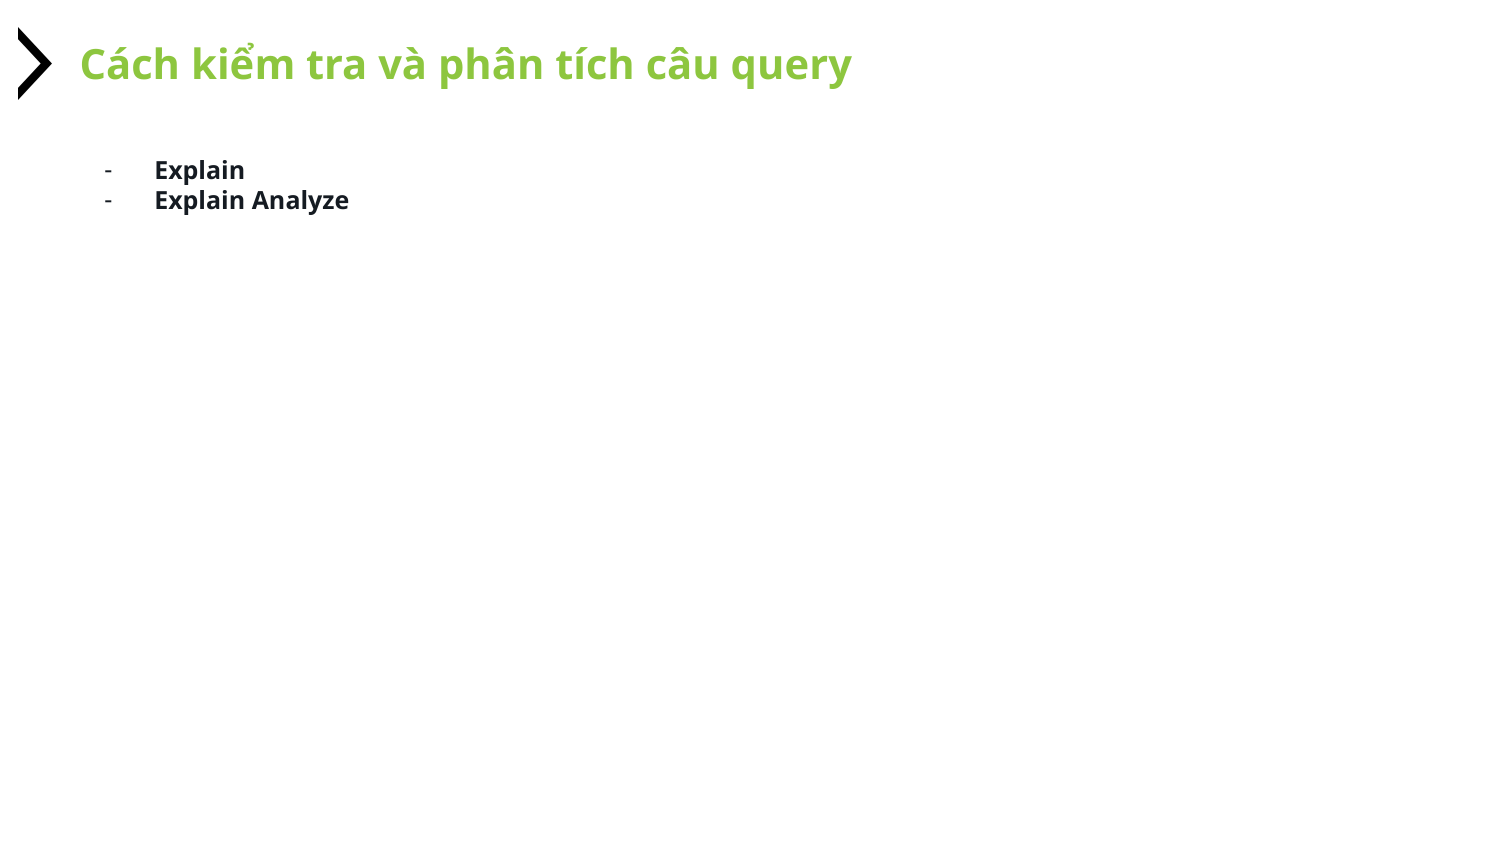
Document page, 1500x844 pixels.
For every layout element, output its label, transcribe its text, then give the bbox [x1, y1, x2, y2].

text_box Cách kiểm tra và phân tích câu query [64, 23, 1119, 104]
text_box Explain Explain Analyze [64, 139, 1102, 230]
picture [18, 27, 53, 100]
